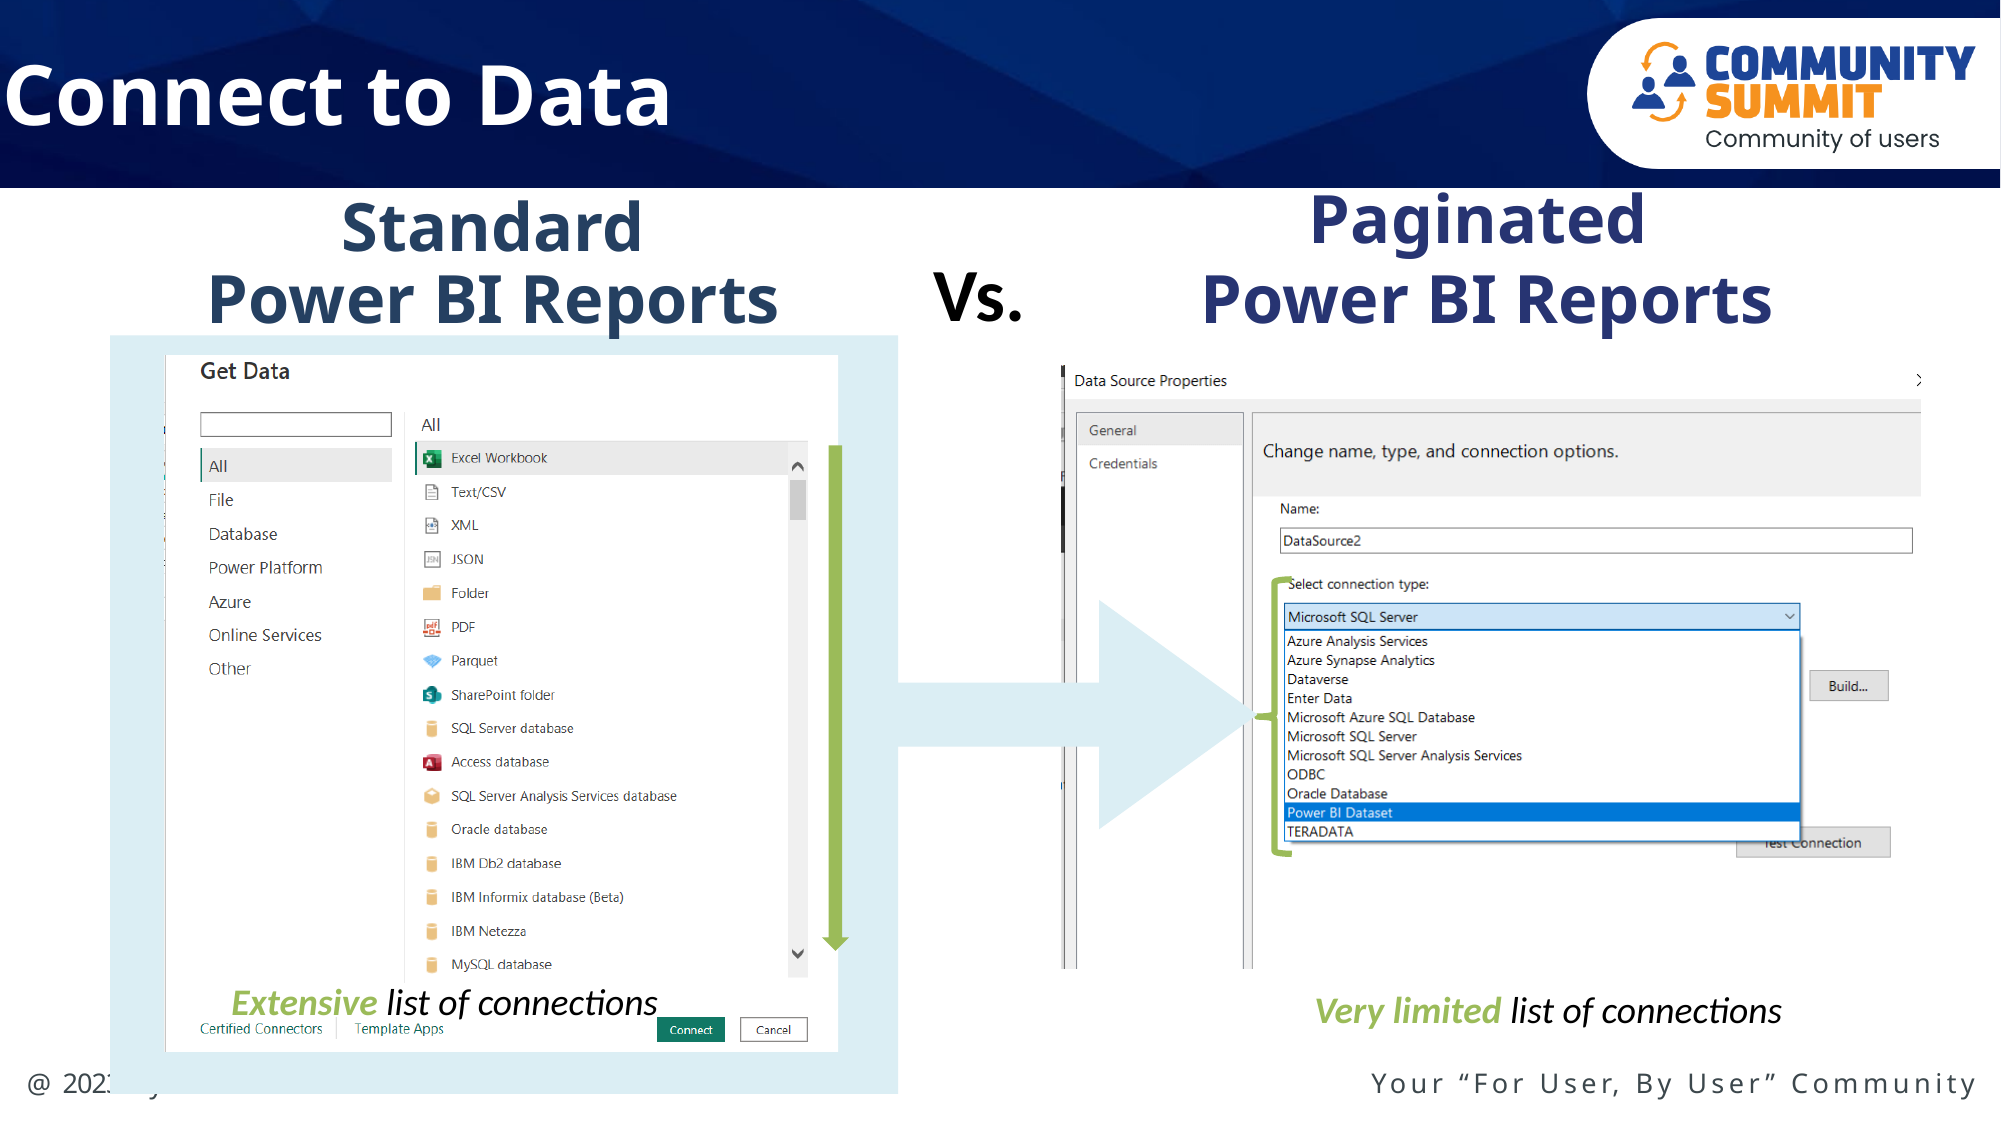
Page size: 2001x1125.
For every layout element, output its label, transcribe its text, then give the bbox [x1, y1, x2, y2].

picture [1678, 0, 2001, 188]
picture [163, 355, 839, 1052]
text_box [107, 333, 1055, 1096]
text_box [844, 444, 851, 946]
text_box Very limited list of connections [1192, 978, 1905, 1039]
text_box Paginated Power BI Reports [1135, 176, 1840, 362]
picture [1061, 364, 1921, 970]
text_box Standard Power BI Reports [122, 170, 865, 362]
text_box Connect to Data [0, 0, 1678, 191]
text_box Vs. [919, 239, 1085, 344]
